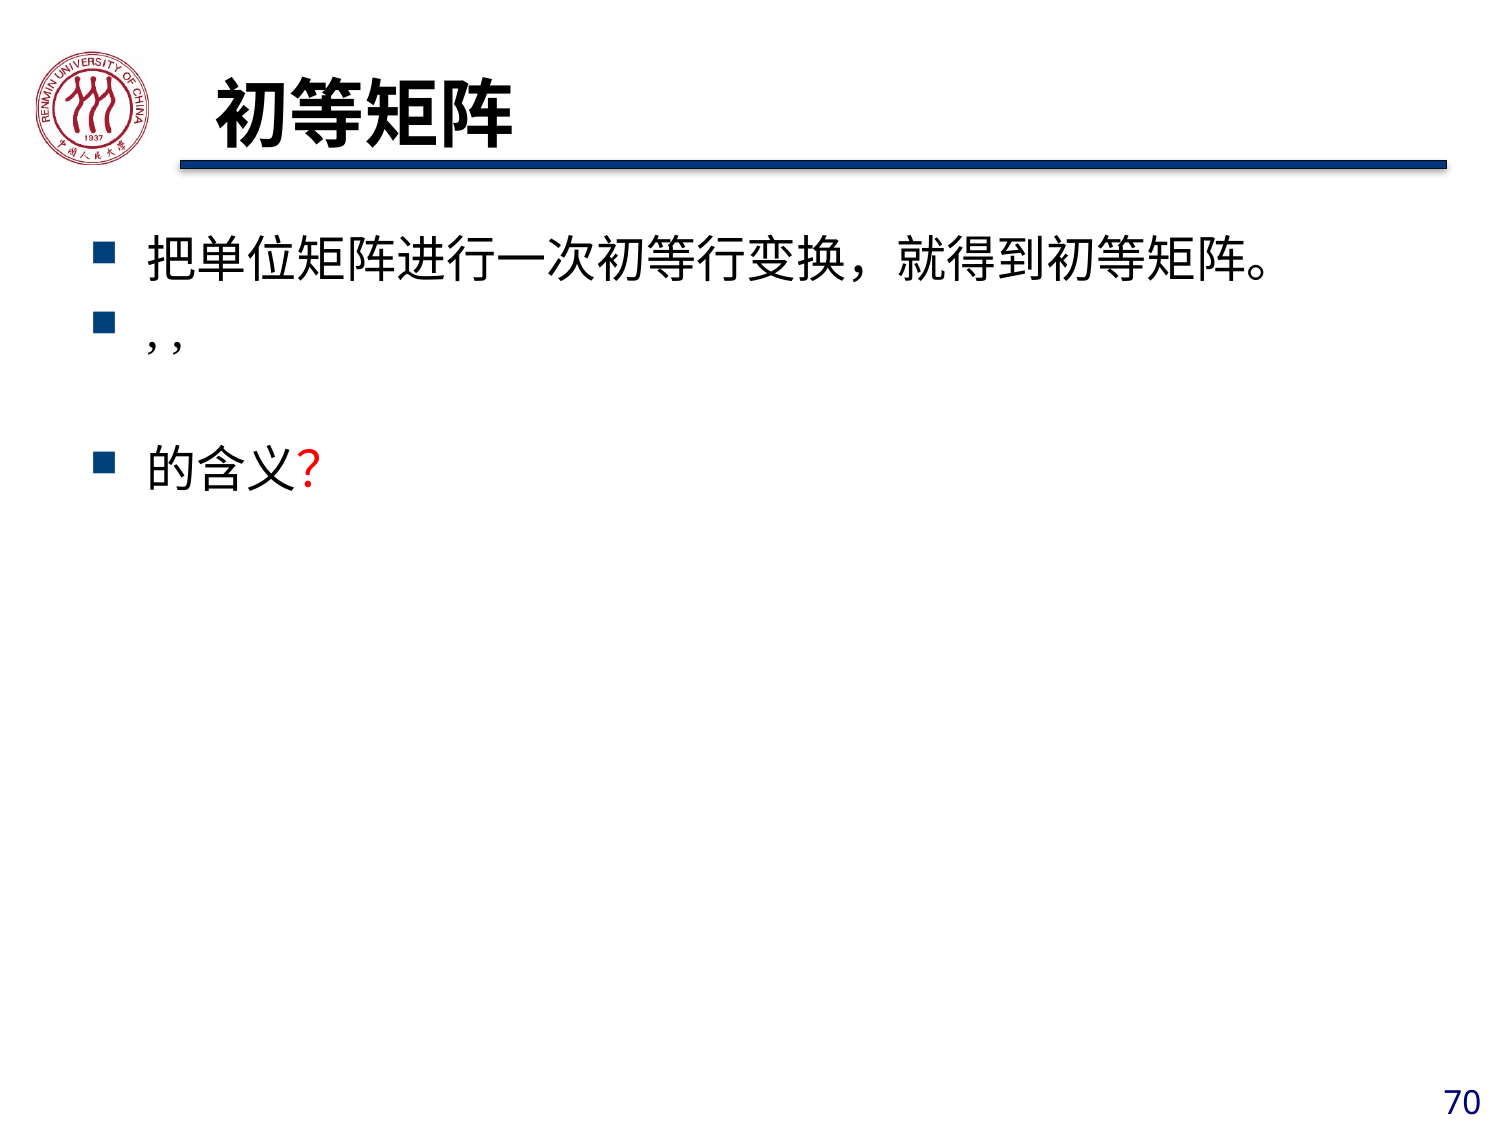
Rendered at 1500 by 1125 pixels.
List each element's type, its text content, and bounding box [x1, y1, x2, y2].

picture [35, 51, 149, 165]
title 初等矩阵 [198, 18, 1407, 205]
